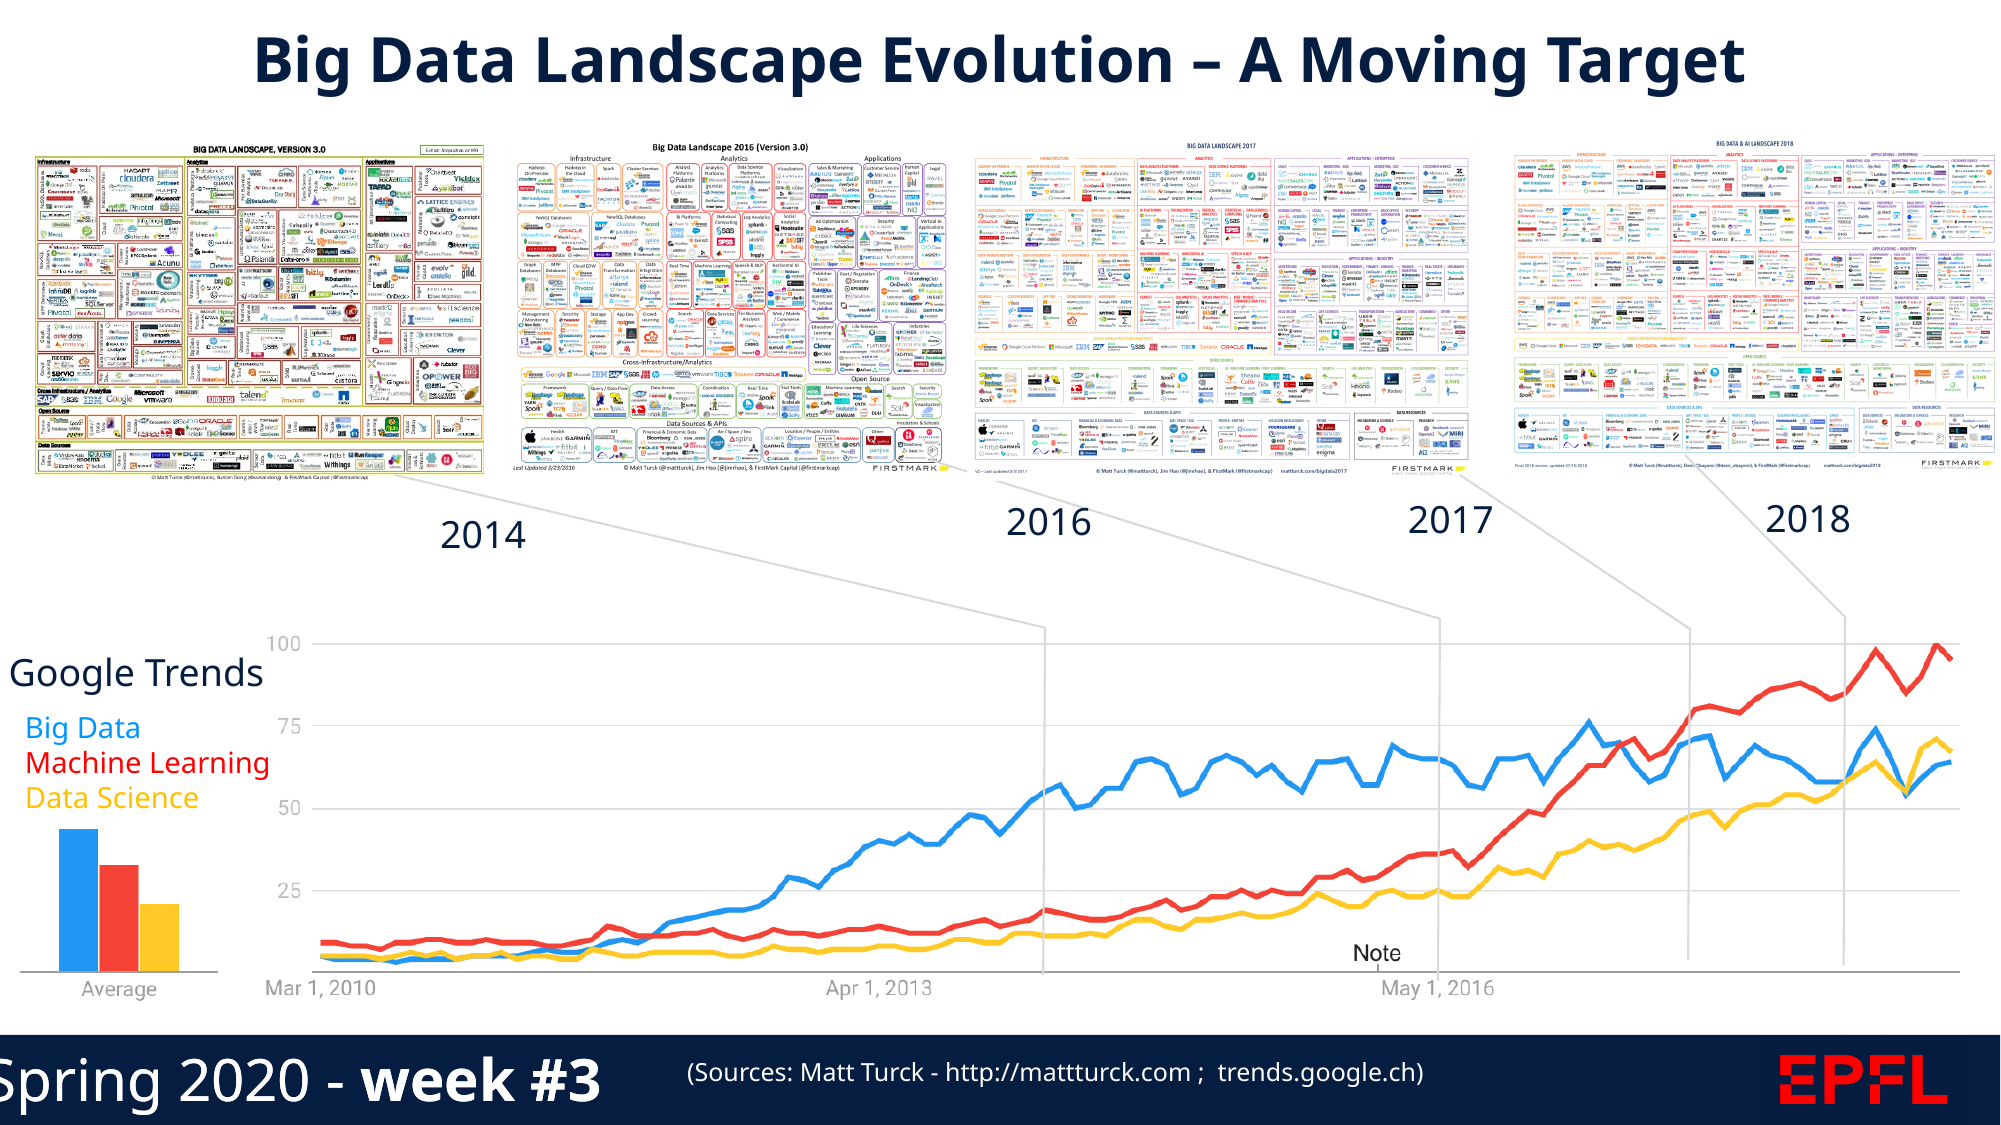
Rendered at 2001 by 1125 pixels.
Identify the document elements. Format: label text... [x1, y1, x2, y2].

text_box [1509, 132, 2000, 965]
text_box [35, 144, 508, 975]
title Big Data Landscape Evolution – A Moving Target [0, 0, 2000, 124]
picture [0, 559, 2000, 1026]
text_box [508, 140, 1440, 981]
picture [1759, 1034, 1968, 1125]
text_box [967, 134, 1509, 960]
text_box (Sources: Matt Turck - http://mattturck.com ; trends.google.ch) [672, 1049, 1440, 1095]
